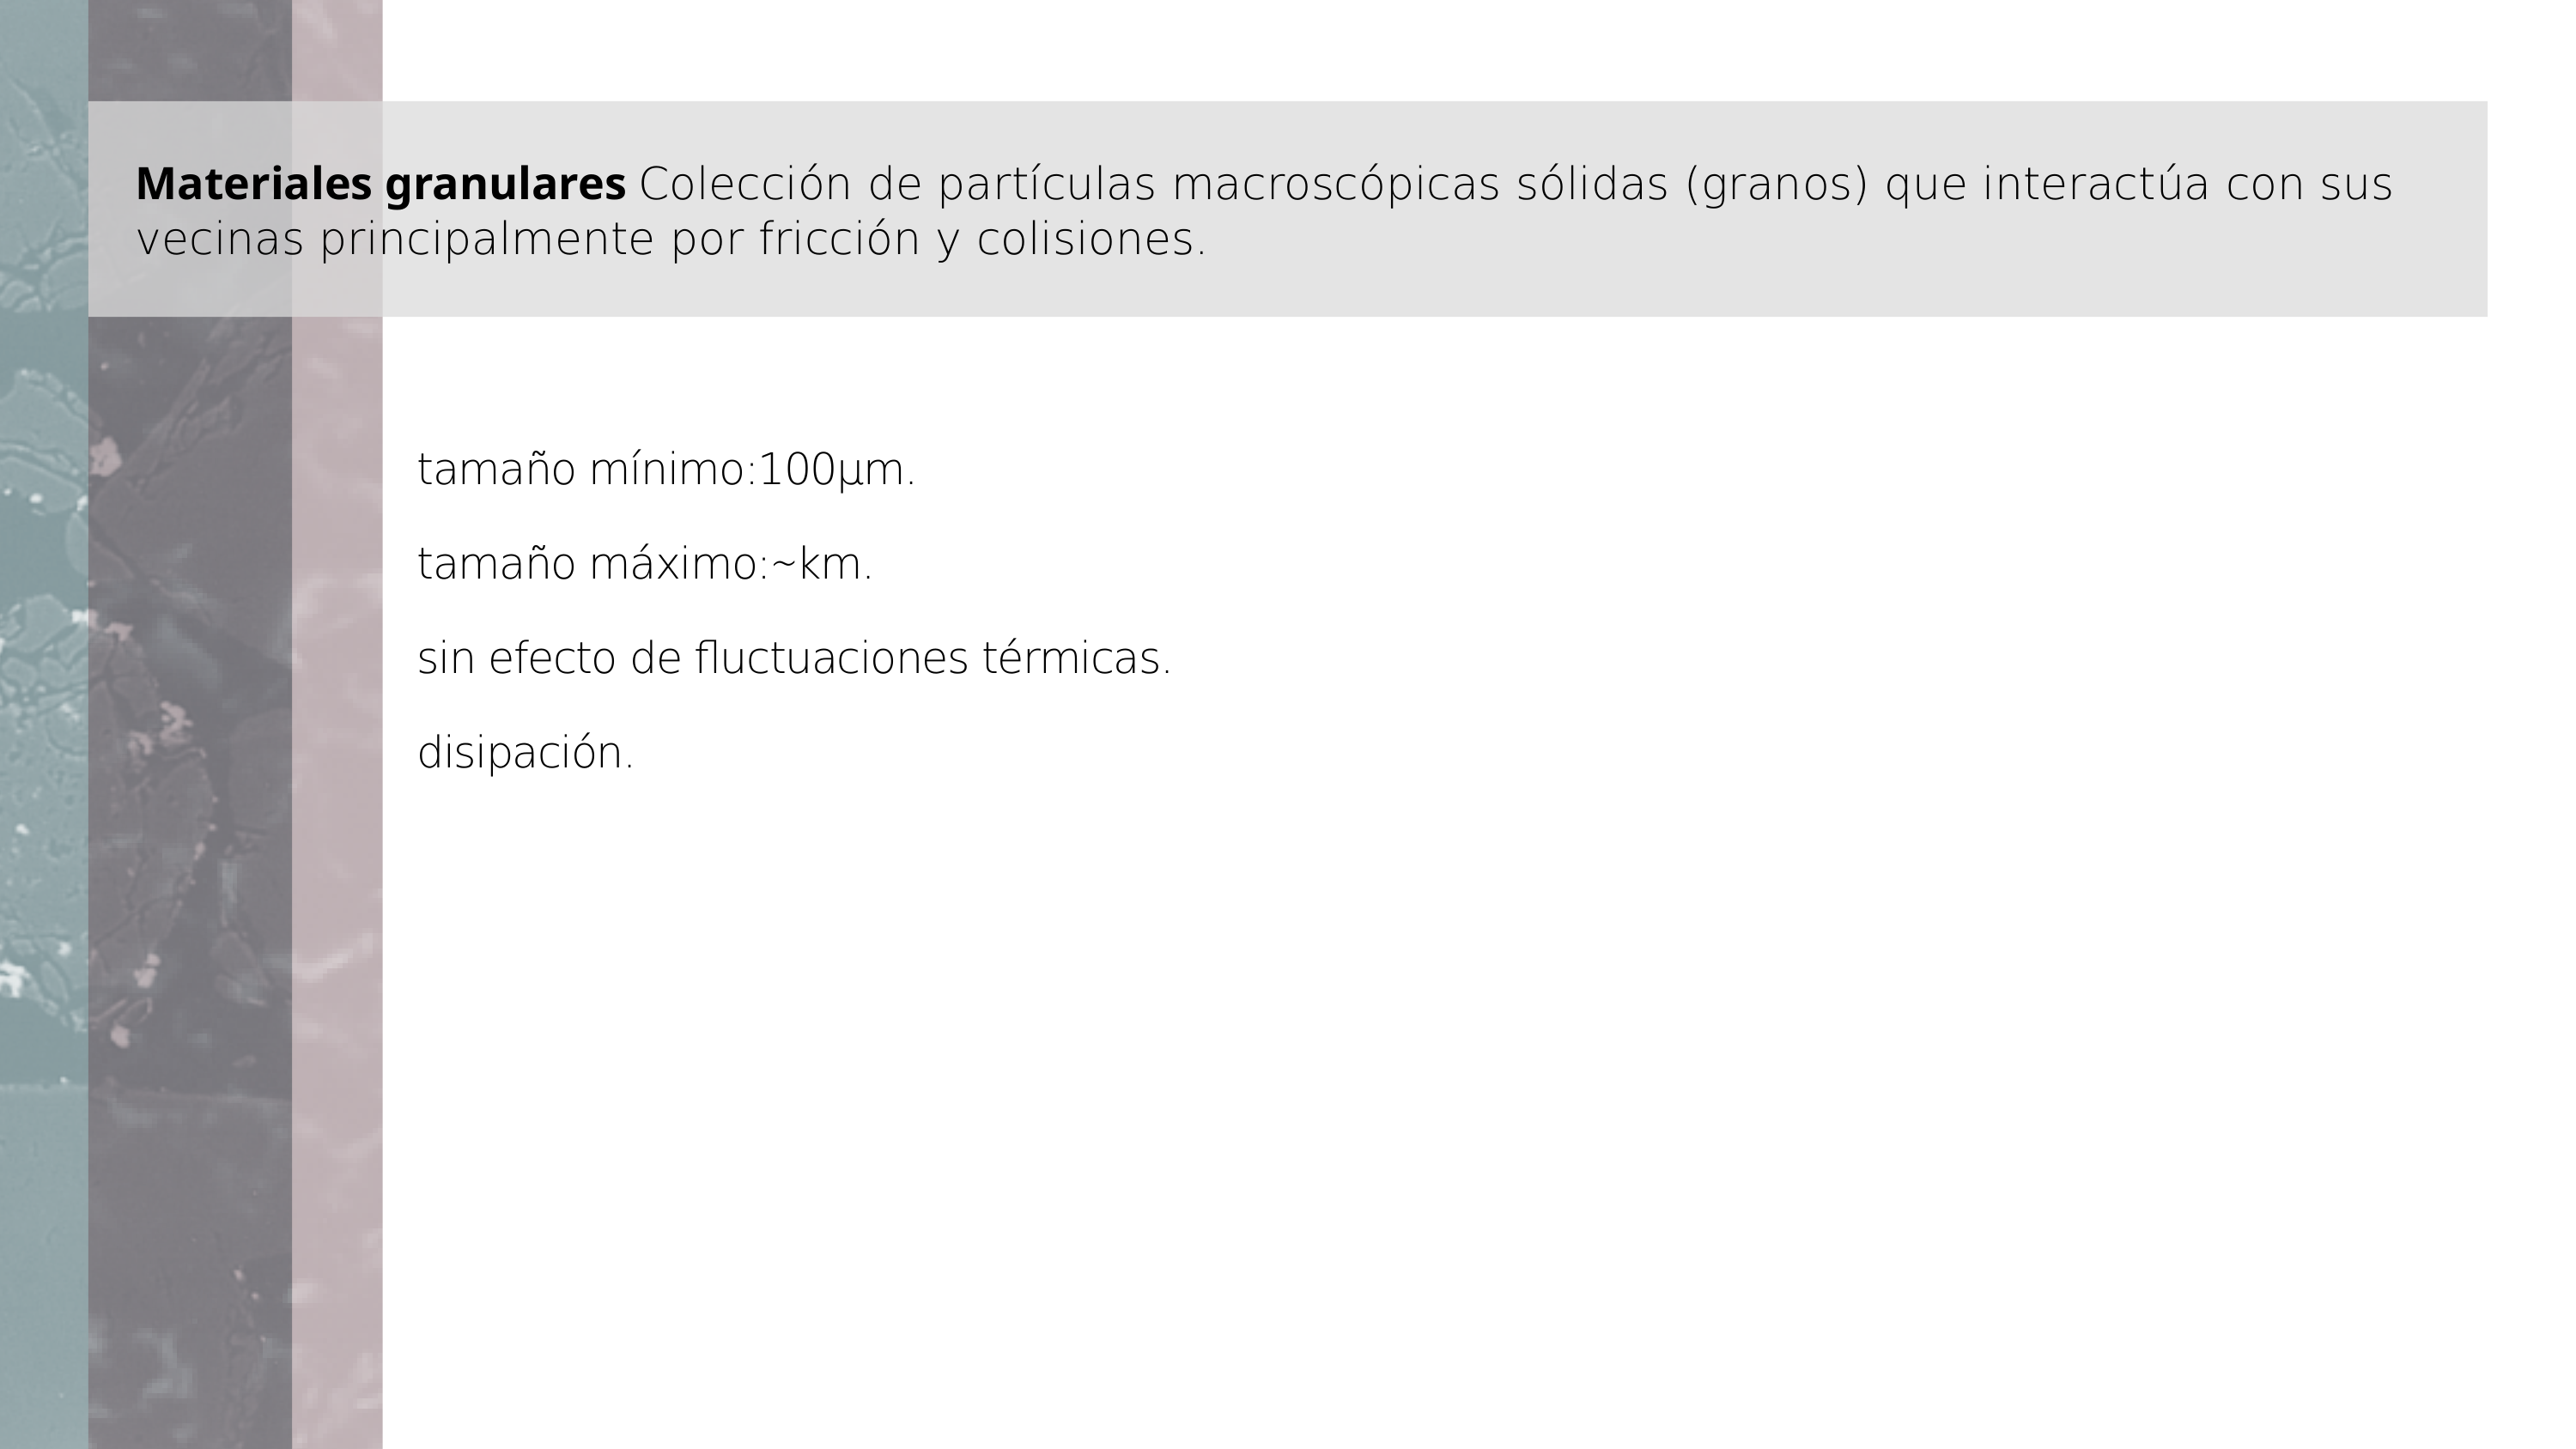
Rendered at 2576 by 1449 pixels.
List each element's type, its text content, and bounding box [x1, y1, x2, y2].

text_box [0, 0, 88, 1449]
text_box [88, 100, 2488, 318]
text_box tamaño mínimo:100μm. tamaño máximo:∼km. sin efecto de fluctuaciones térmicas. disipación. [416, 446, 1657, 777]
text_box [88, 325, 383, 1449]
text_box [88, 0, 383, 100]
